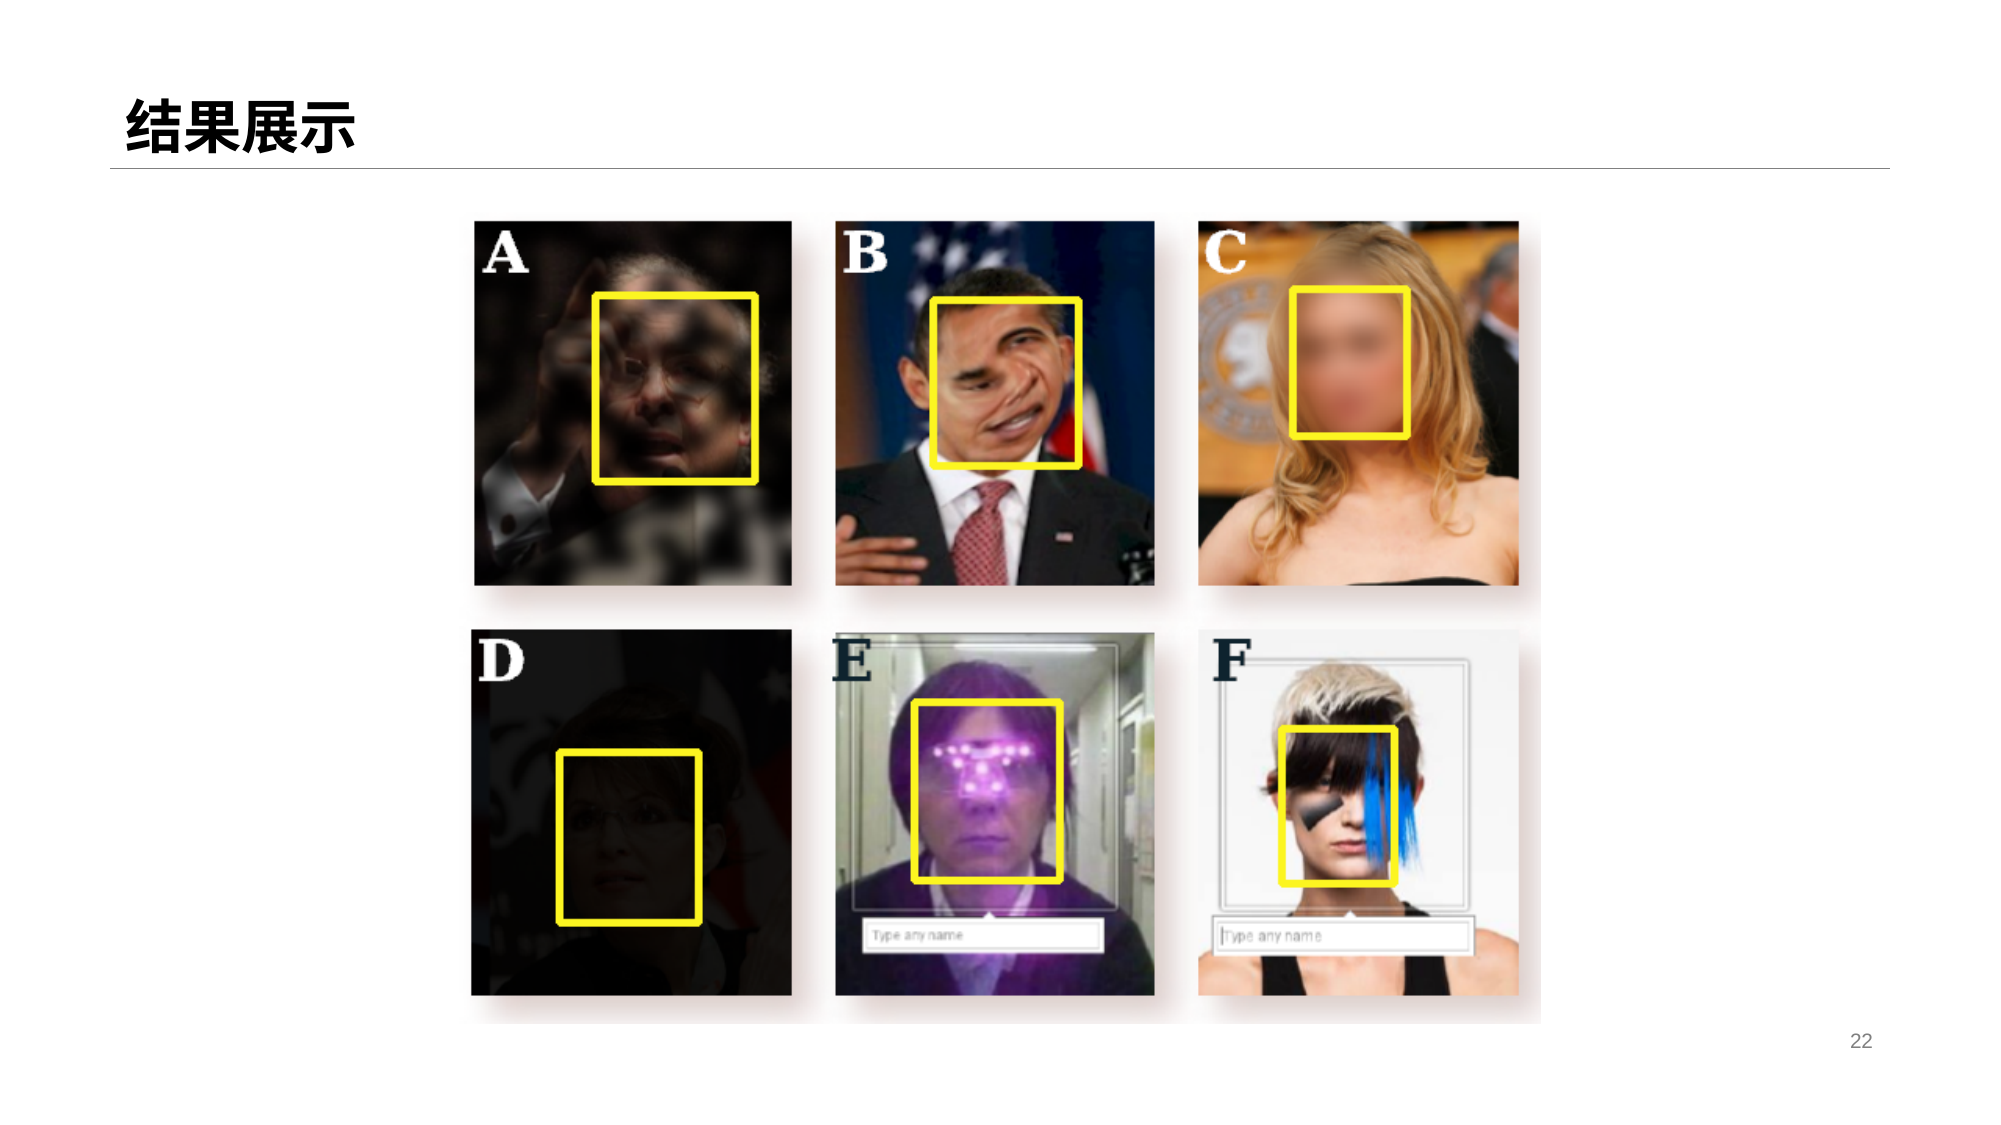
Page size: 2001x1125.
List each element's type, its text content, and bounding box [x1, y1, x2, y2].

picture [459, 212, 1541, 1024]
slide_number 22 [1410, 1023, 1888, 1058]
title 结果展示 [109, 0, 1890, 169]
